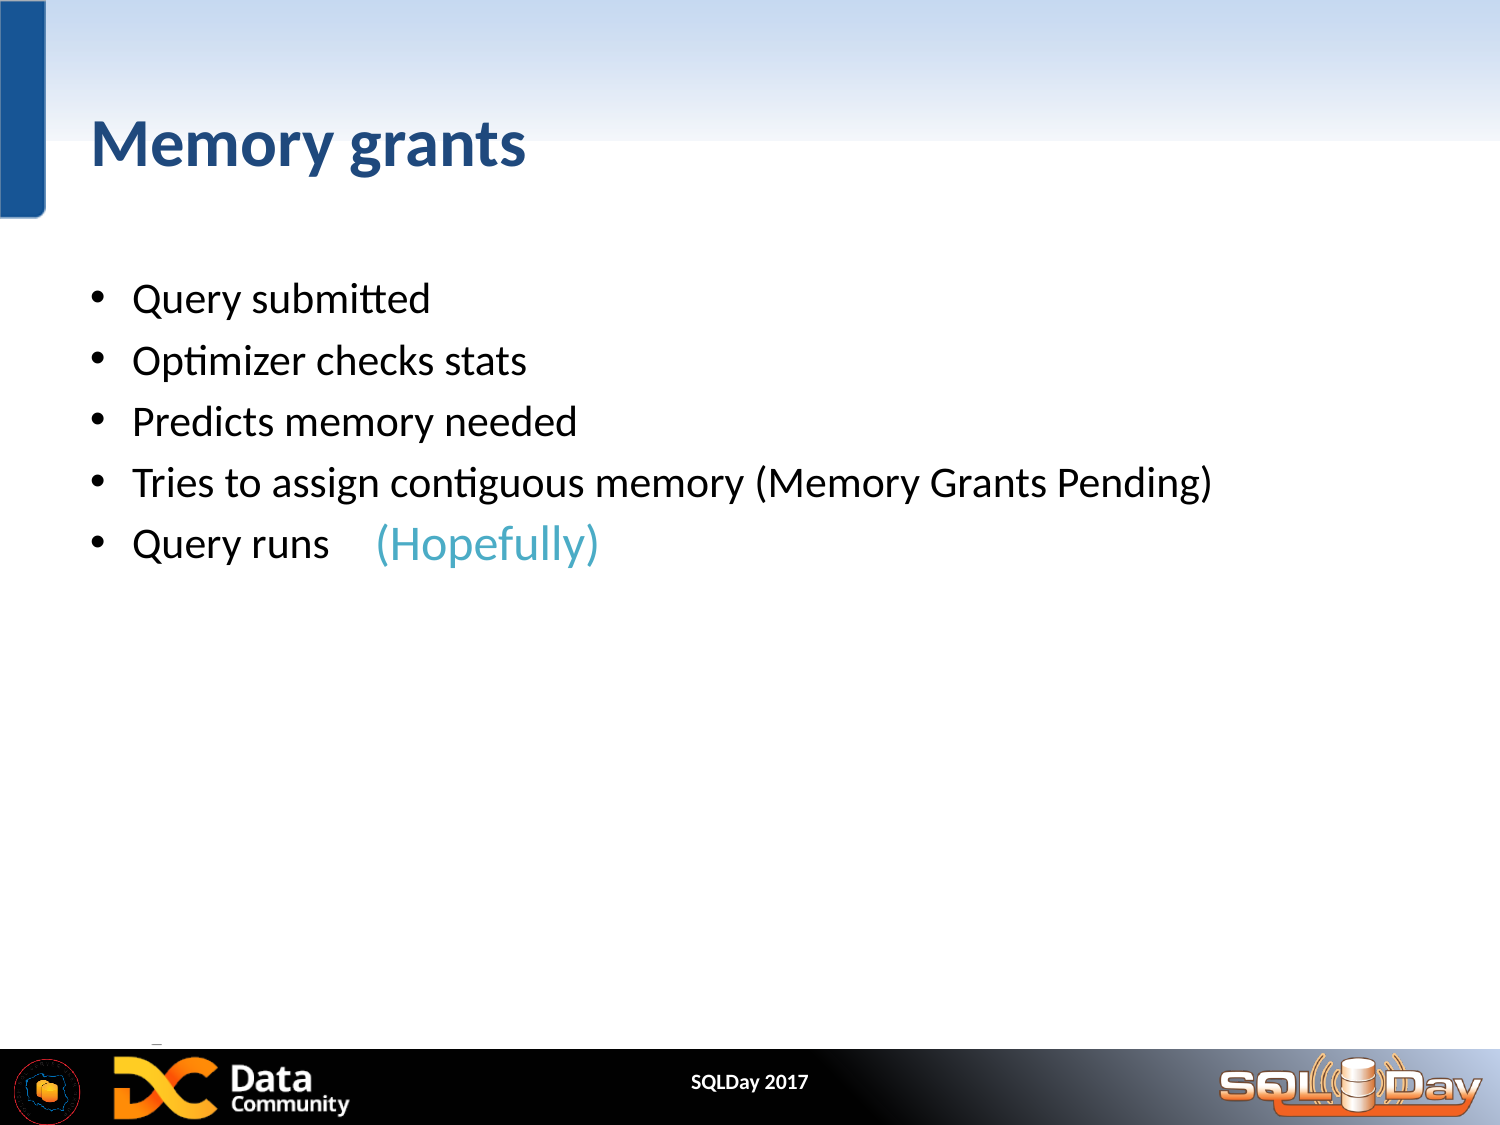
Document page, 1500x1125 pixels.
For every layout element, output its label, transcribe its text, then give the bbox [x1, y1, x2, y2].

picture [1219, 1053, 1483, 1117]
picture [12, 1057, 81, 1125]
picture [92, 1044, 378, 1125]
title Memory grants [75, 45, 1425, 233]
picture [0, 0, 46, 219]
text_box (Hopefully) [360, 503, 663, 579]
list Query submitted Optimizer checks stats Predicts memory needed Tries to assign contiguous memory (Memory Grants Pending) Query runs [75, 262, 1425, 1005]
